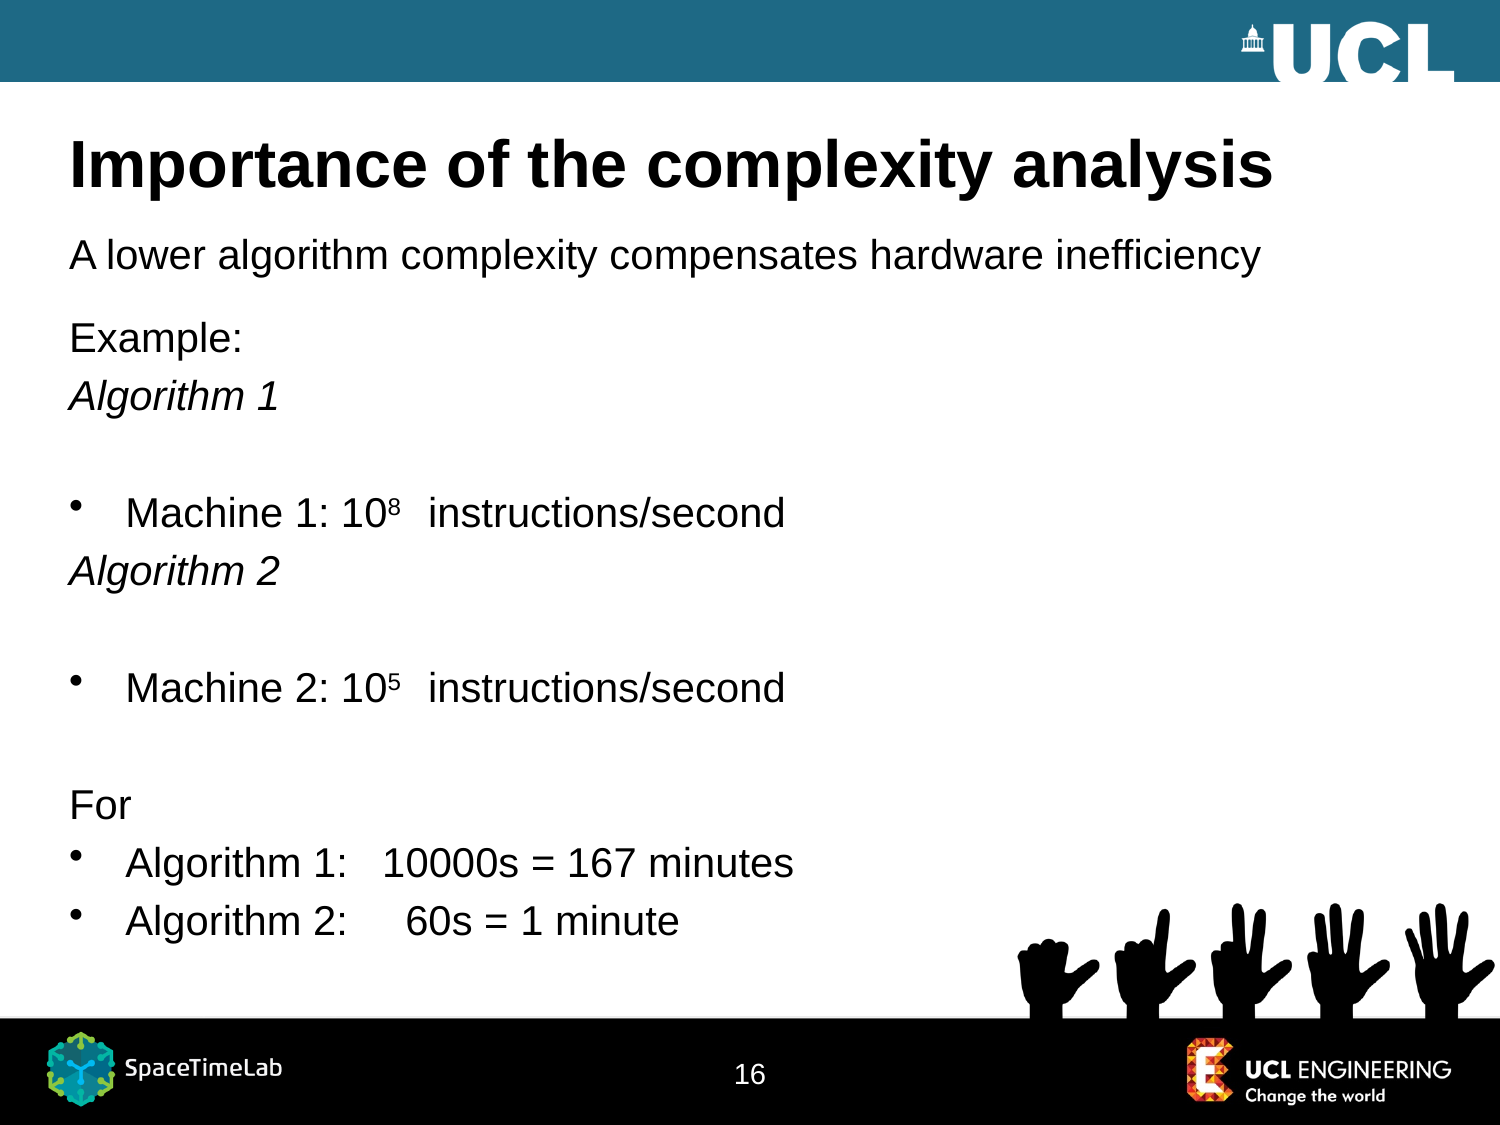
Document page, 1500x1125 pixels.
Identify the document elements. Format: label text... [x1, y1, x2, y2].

title Importance of the complexity analysis [54, 113, 1447, 197]
footer 16 [496, 1042, 1004, 1103]
picture [0, 843, 1500, 1125]
